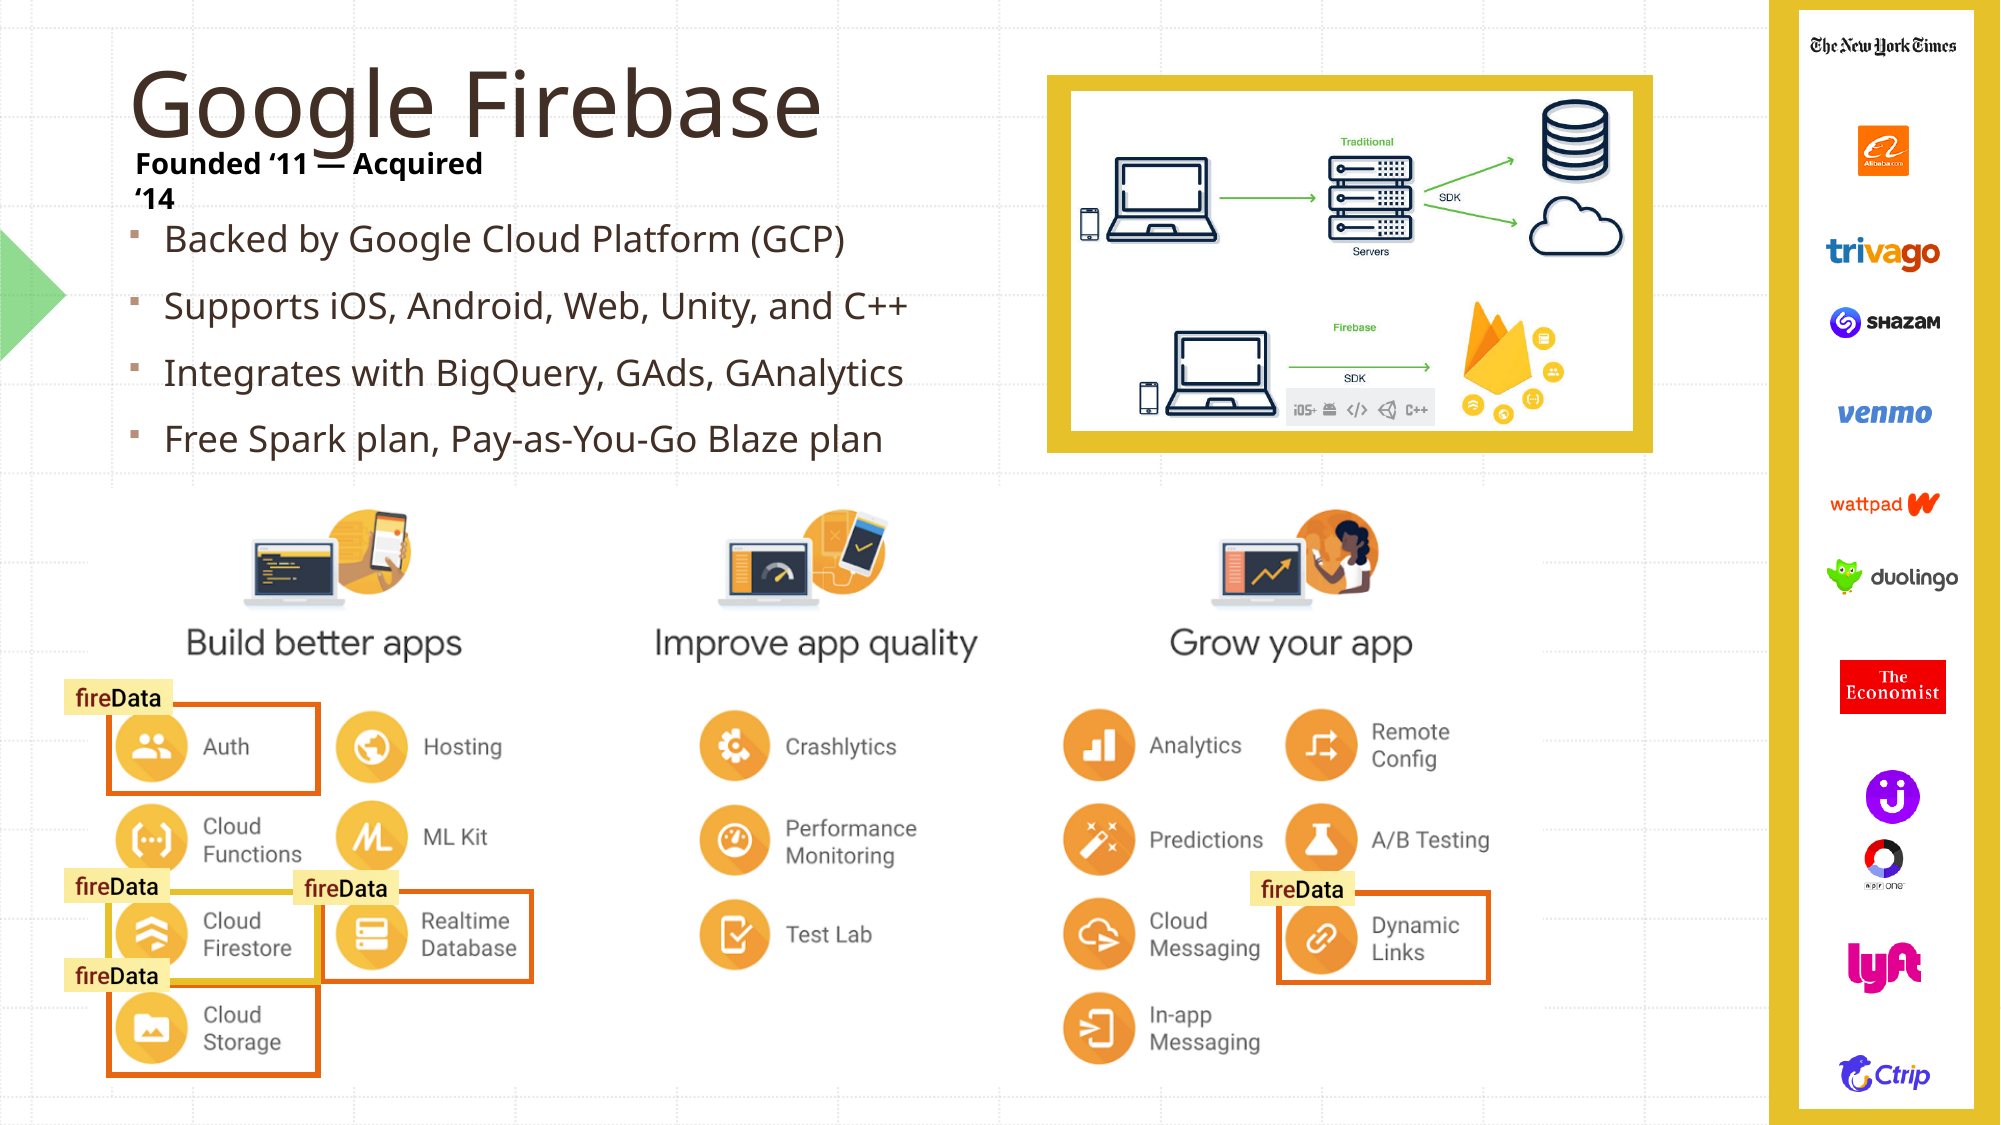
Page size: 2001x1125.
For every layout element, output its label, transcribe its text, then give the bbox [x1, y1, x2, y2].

text_box [1047, 191, 1653, 453]
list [88, 488, 1543, 1087]
picture [1799, 10, 1974, 1109]
picture [64, 679, 173, 715]
picture [64, 868, 170, 903]
picture [293, 870, 399, 905]
title Google Firebase [113, 38, 1769, 191]
picture [64, 958, 170, 992]
picture [1250, 871, 1355, 906]
picture [1071, 91, 1633, 431]
text_box Founded ‘11 — Acquired ‘14 [120, 137, 534, 223]
text_box Backed by Google Cloud Platform (GCP) Supports iOS, Android, Web, Unity, and C++ Integrates with BigQuery, GAds, GAnalytics Free Spark plan, Pay-as-You-Go Blaze plan [113, 203, 1000, 474]
text_box [1769, 0, 2000, 1125]
